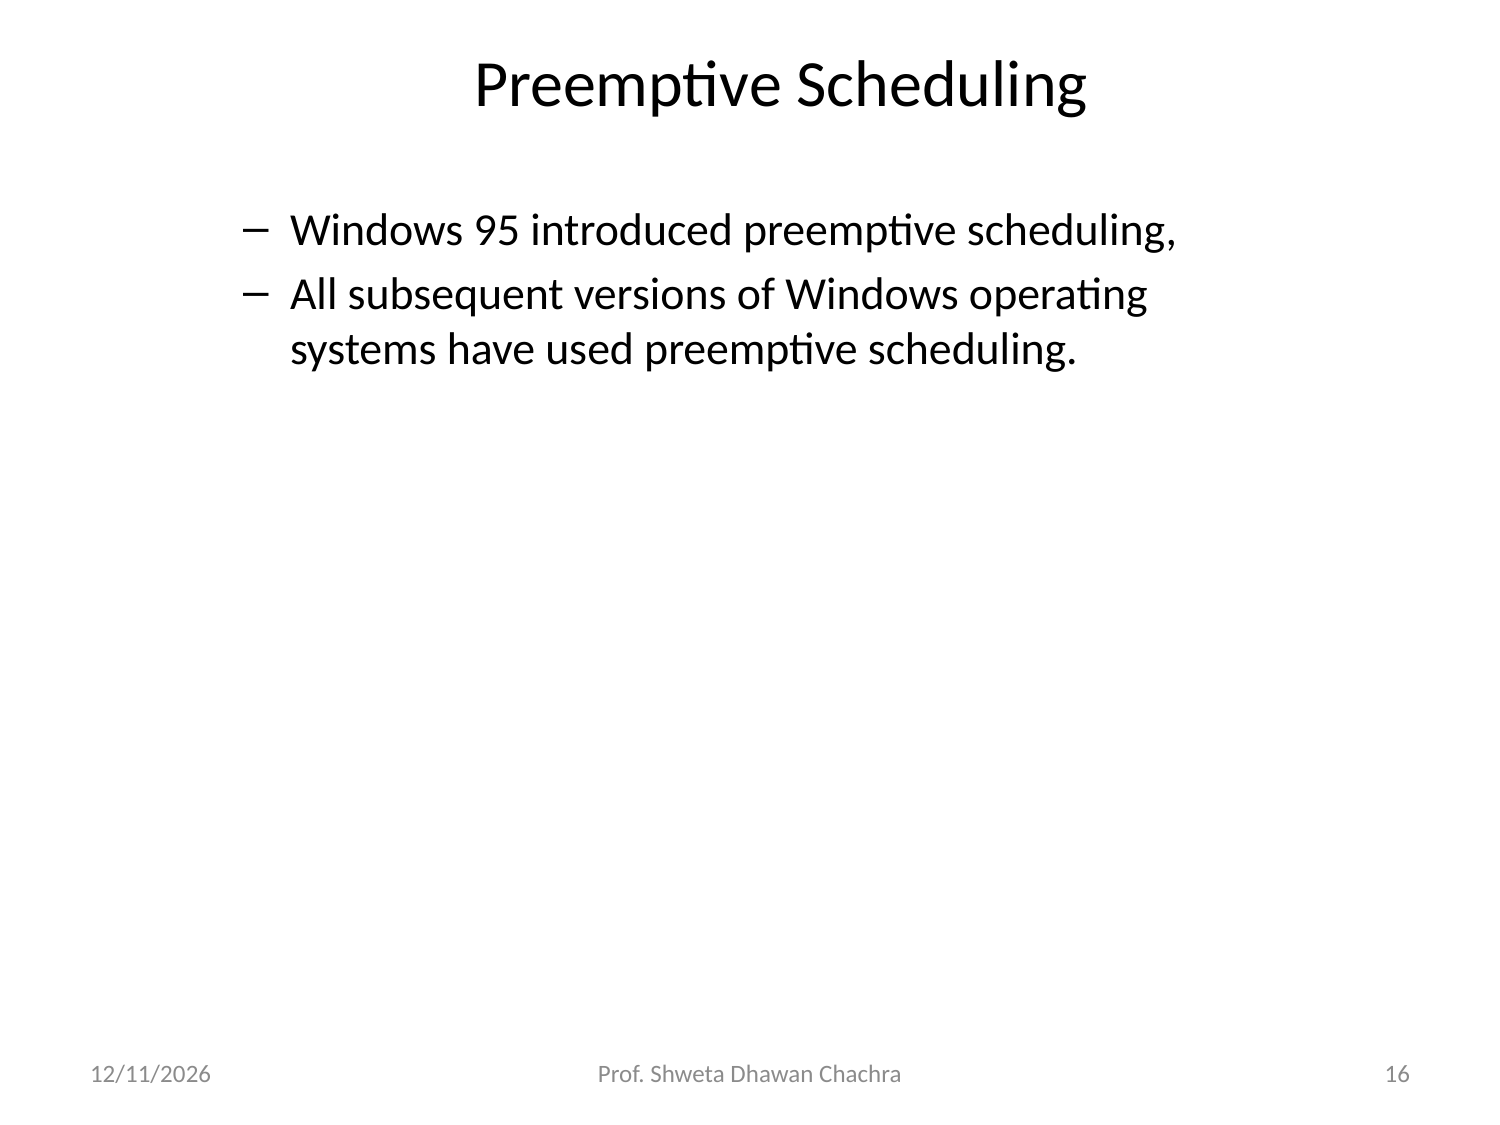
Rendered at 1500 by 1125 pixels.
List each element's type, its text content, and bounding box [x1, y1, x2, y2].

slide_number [75, 1042, 425, 1103]
title Preemptive Scheduling [137, 33, 1425, 128]
footer Prof. Shweta Dhawan Chachra [512, 1042, 988, 1103]
list Windows 95 introduced preemptive scheduling, All subsequent versions of Windows operating systems have used preemptive scheduling. [153, 191, 1313, 978]
slide_number 16 [1074, 1042, 1425, 1103]
